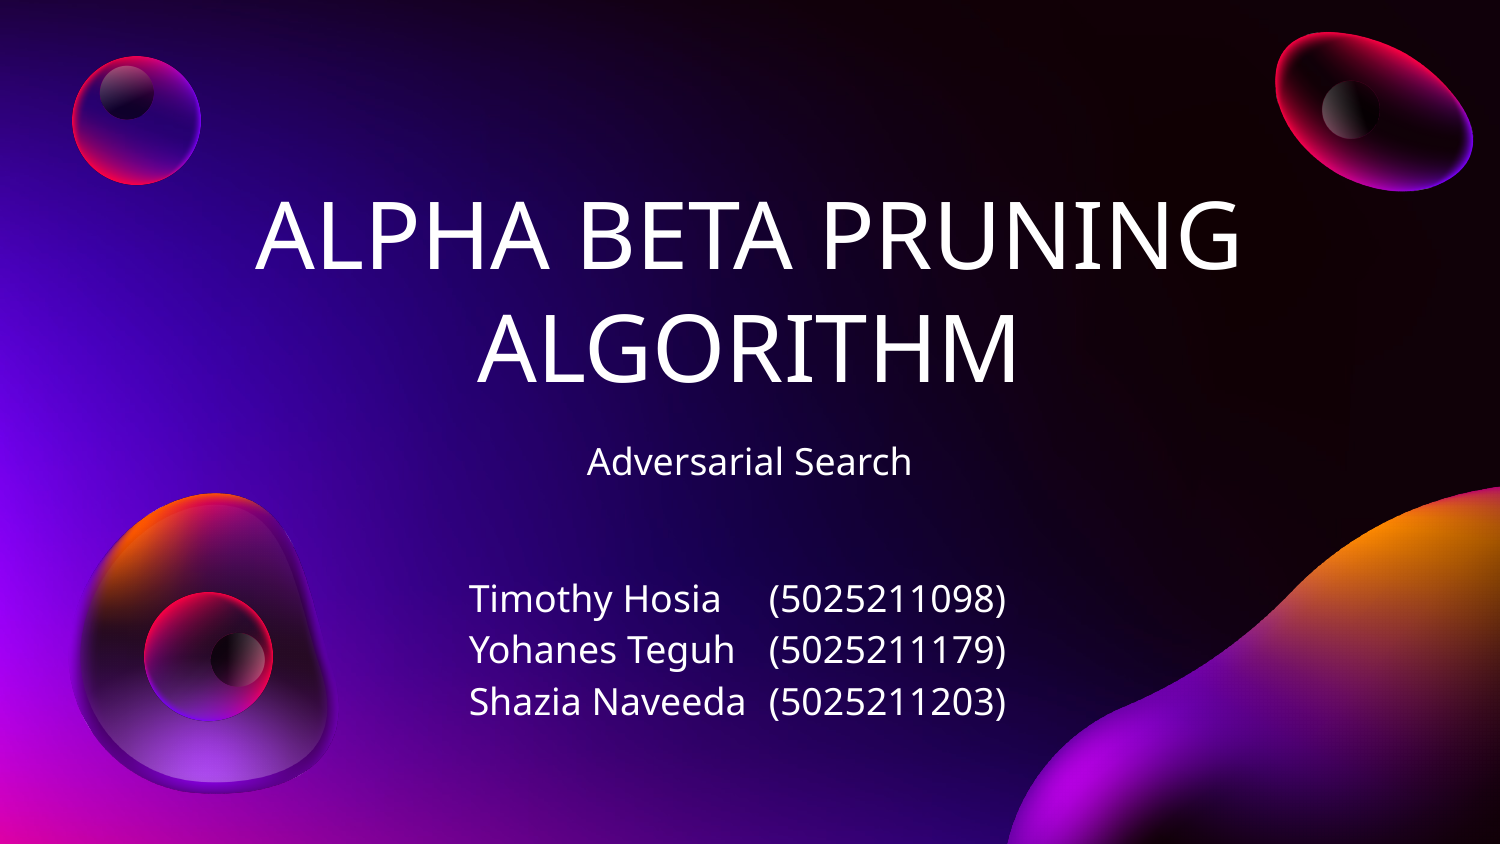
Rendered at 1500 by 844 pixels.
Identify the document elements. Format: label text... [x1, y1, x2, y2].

subtitle Timothy Hosia (5025211098) Yohanes Teguh (5025211179) Shazia Naveeda (5025211203) [453, 552, 1047, 748]
subtitle Adversarial Search [111, 422, 1389, 553]
picture [0, 0, 1500, 844]
title ALPHA BETA PRUNING ALGORITHM [111, 160, 1389, 422]
